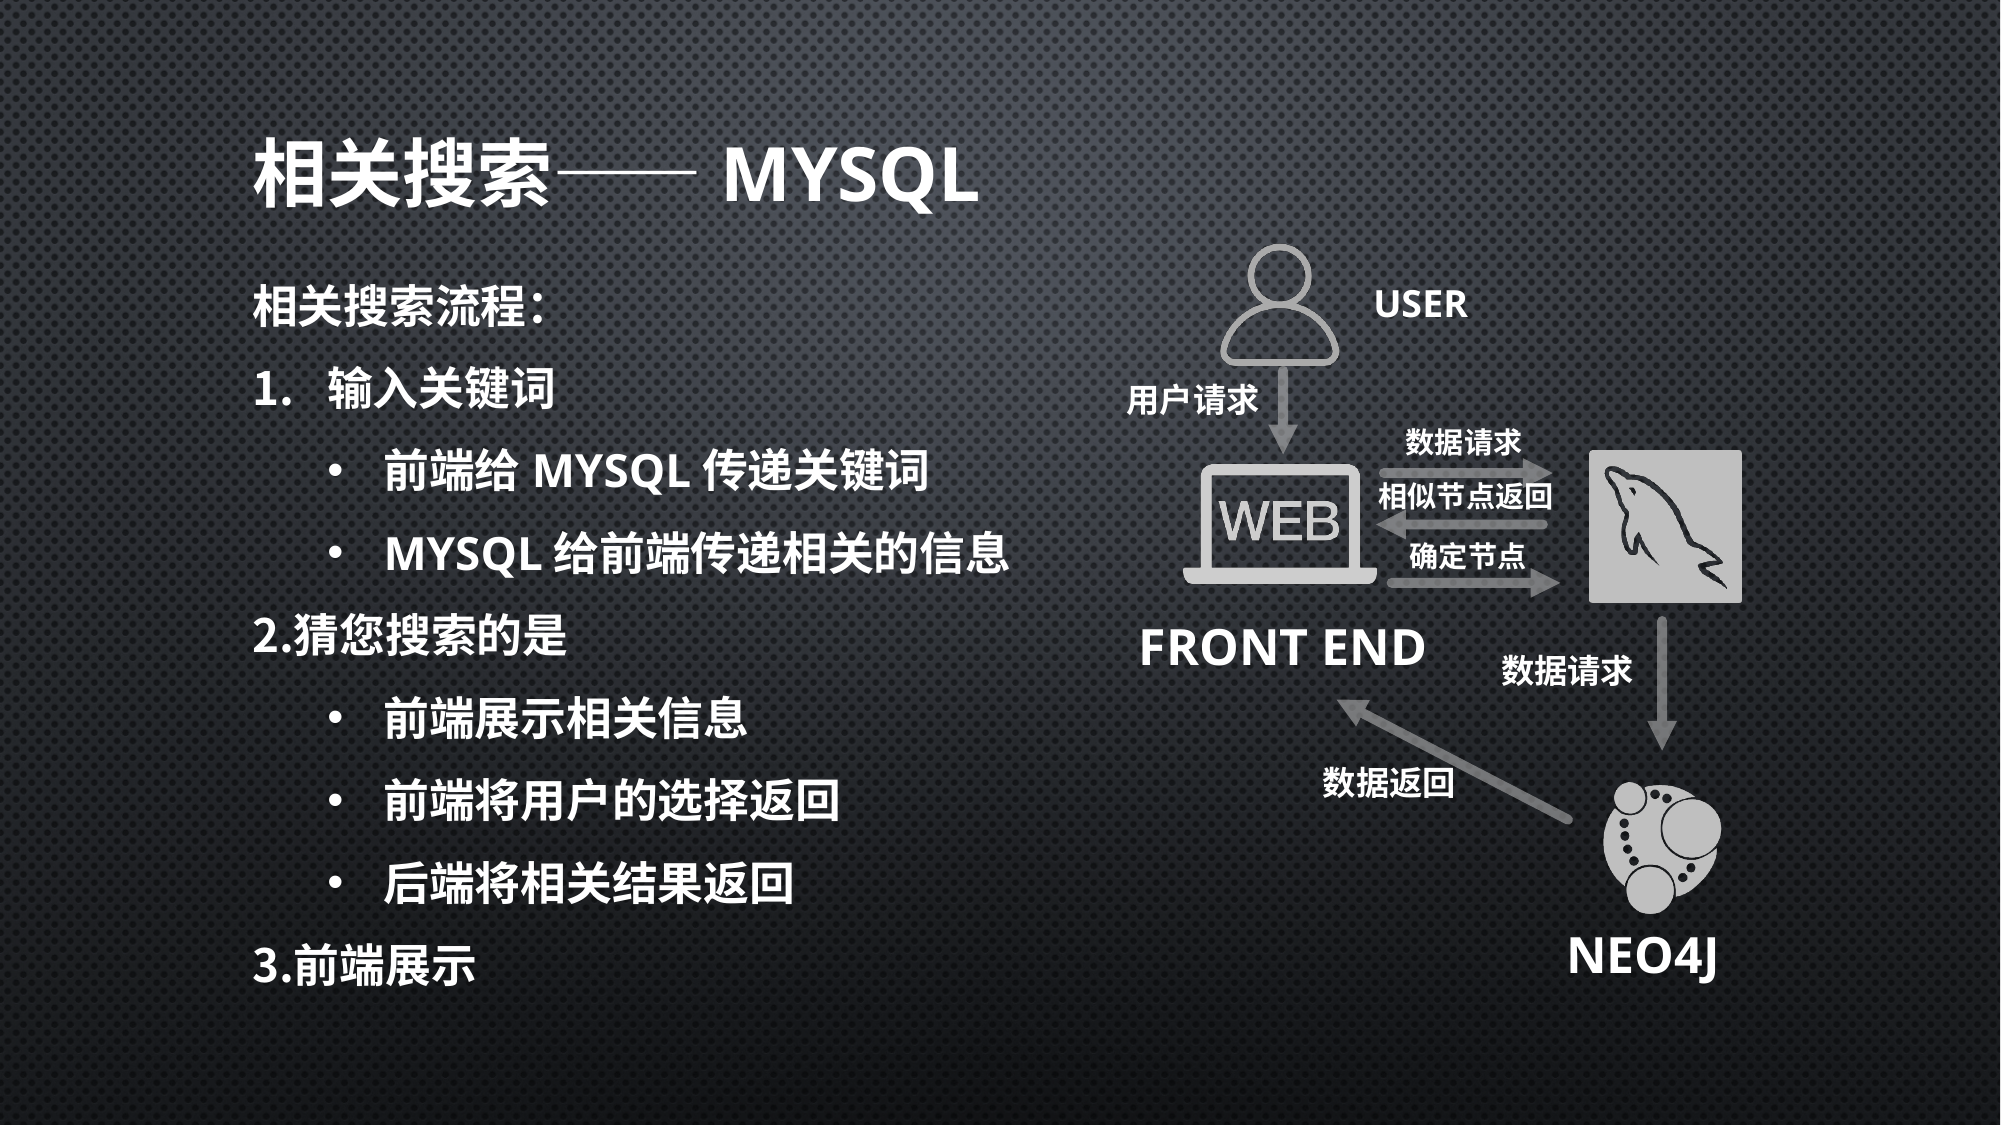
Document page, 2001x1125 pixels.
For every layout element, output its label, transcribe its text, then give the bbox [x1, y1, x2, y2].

text_box 相关搜索——MySQL [237, 15, 1863, 328]
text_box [1108, 242, 1742, 994]
text_box 相关搜索流程： 输入关键词 前端给MySQL传递关键词 MySQL给前端传递相关的信息 猜您搜索的是 前端展示相关信息 前端将用户的选择返回 后端将相关结果返回 前端展示 [237, 242, 1238, 1125]
